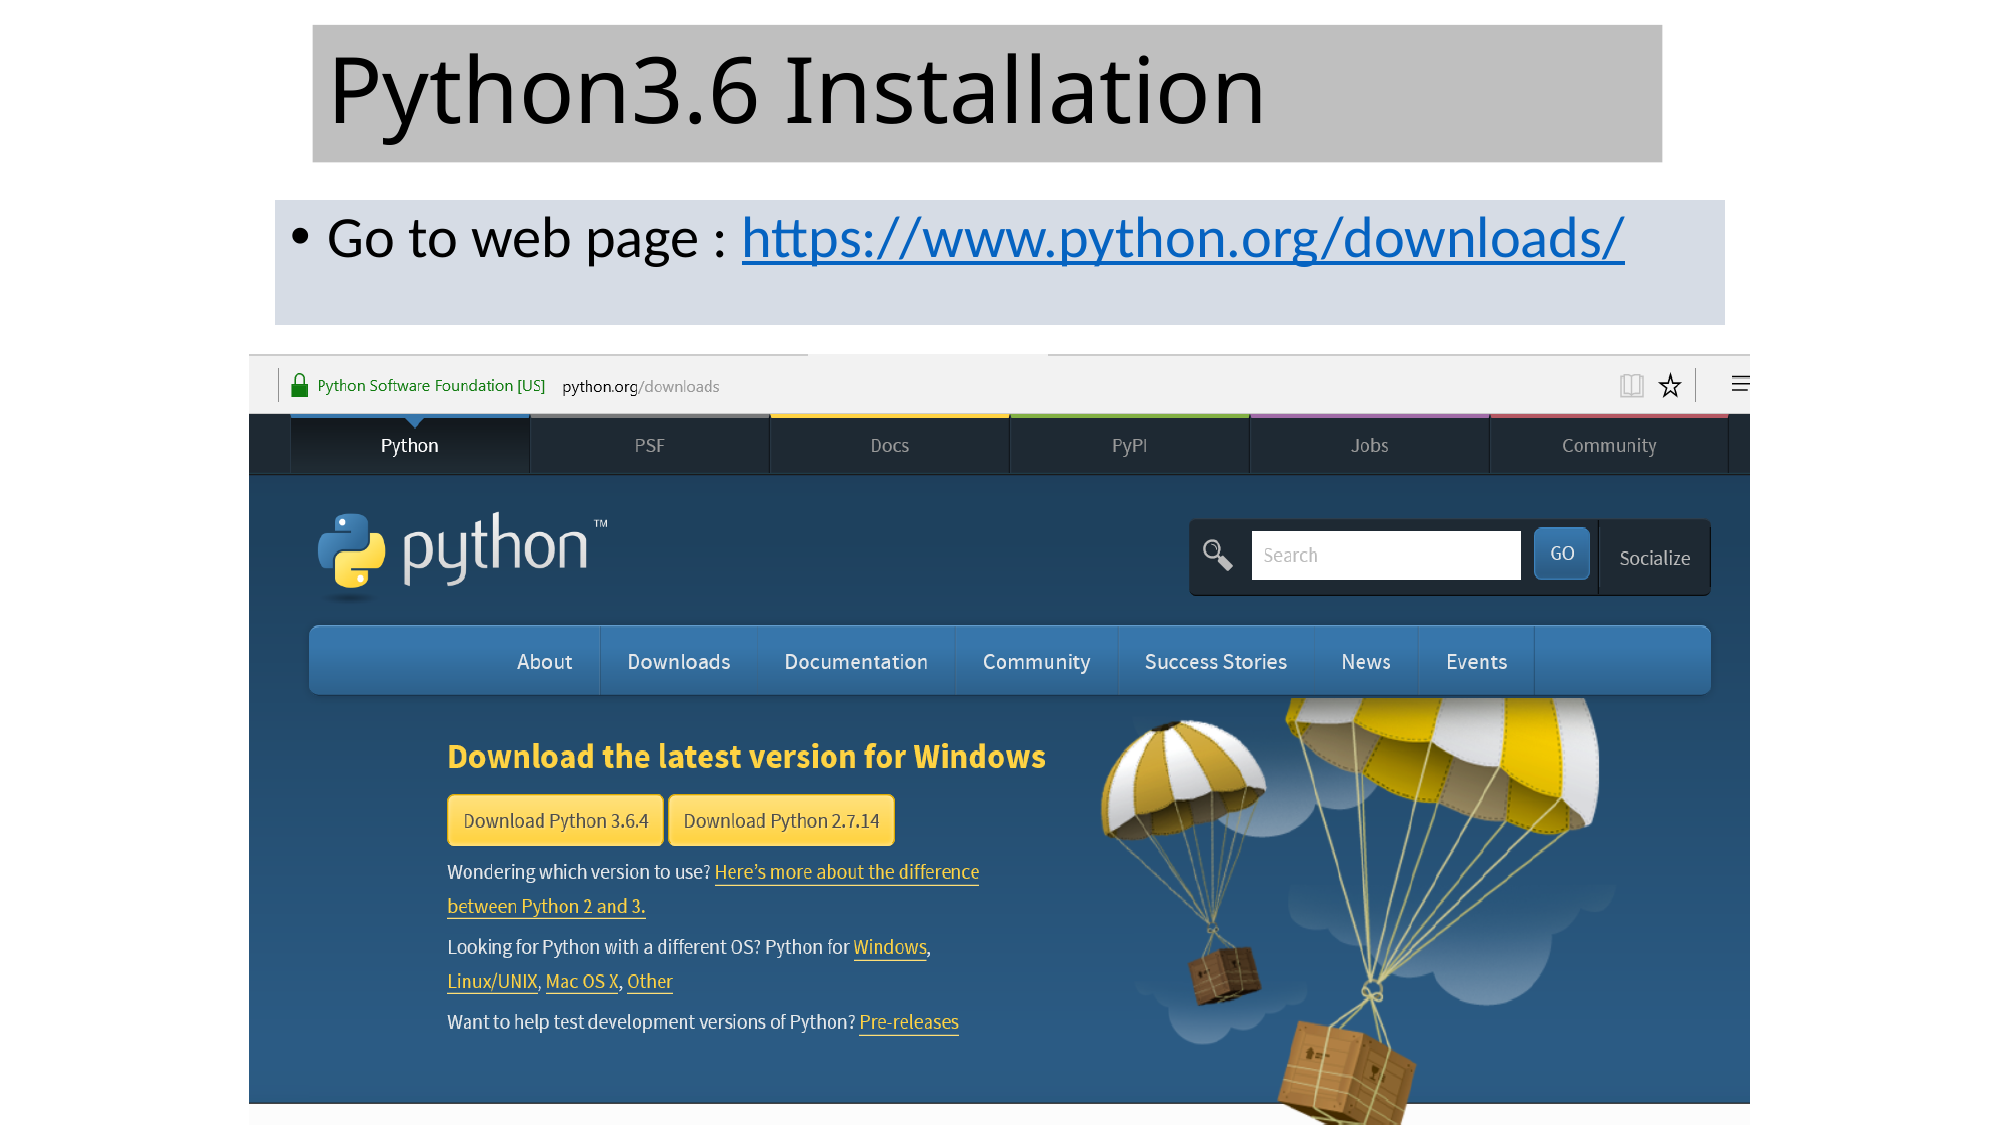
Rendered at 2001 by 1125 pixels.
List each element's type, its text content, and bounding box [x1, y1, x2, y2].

list Go to web page : https://www.python.org/downloads/ [275, 200, 1725, 325]
picture [249, 354, 1750, 1125]
title Python3.6 Installation [312, 24, 1663, 163]
